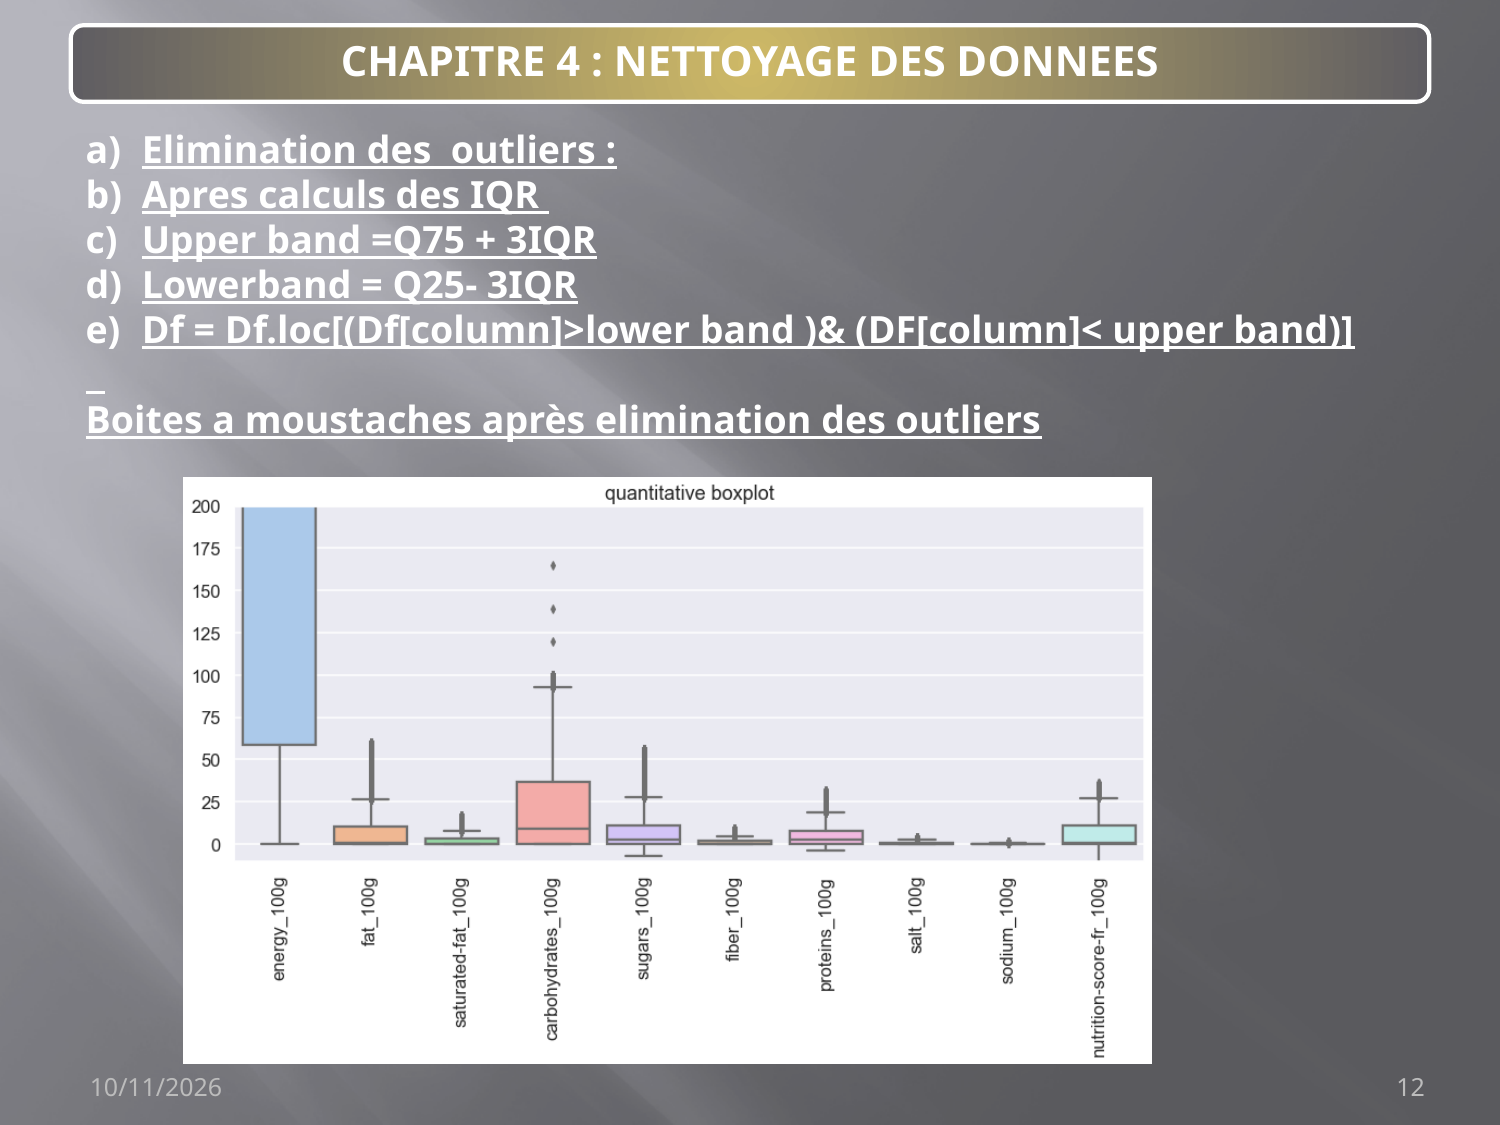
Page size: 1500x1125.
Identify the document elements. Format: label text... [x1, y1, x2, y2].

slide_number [75, 1052, 425, 1113]
text_box Elimination des outliers : Apres calculs des IQR Upper band =Q75 + 3IQR Lowerband = Q25- 3IQR Df = Df.loc[(Df[column]>lower band )& (DF[column]< upper band)] Boites a moustaches après elimination des outliers [70, 118, 1418, 493]
picture [182, 477, 1152, 1065]
slide_number 12 [1299, 1052, 1425, 1113]
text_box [70, 24, 1430, 103]
